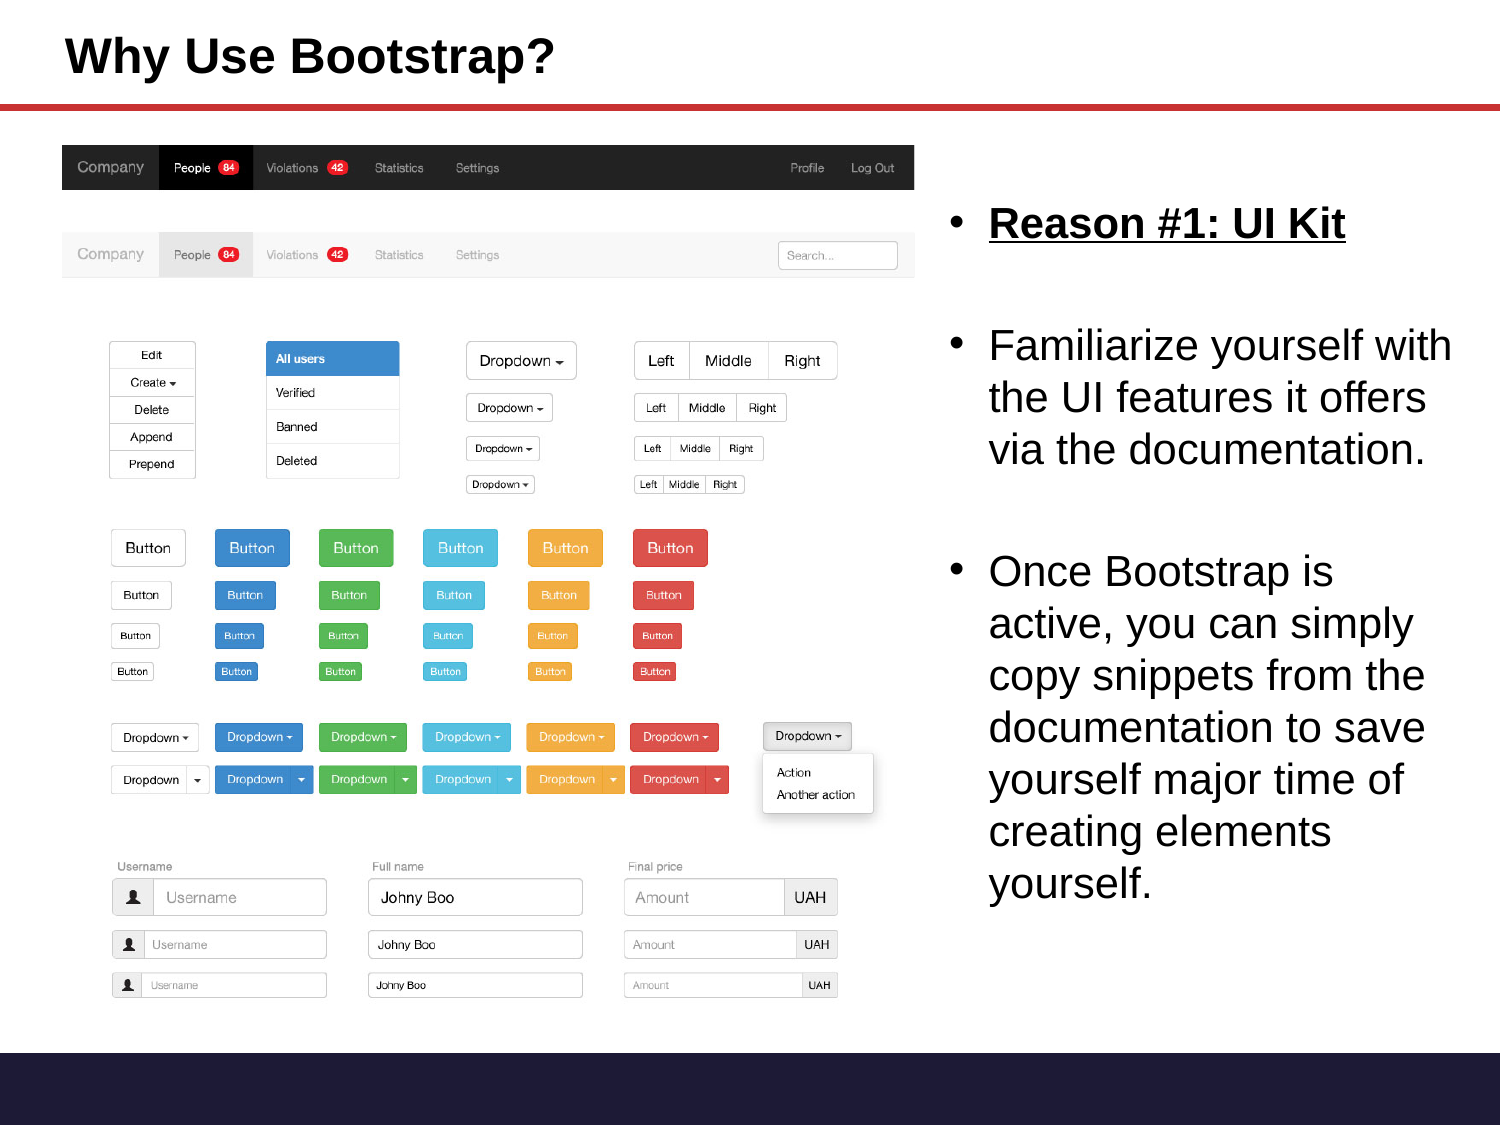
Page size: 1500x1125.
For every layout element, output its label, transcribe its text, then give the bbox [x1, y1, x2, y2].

picture [37, 122, 935, 1018]
text_box Reason #1: UI Kit Familiarize yourself with the UI features it offers via the documentation. Once Bootstrap is active, you can simply copy snippets from the documentation to save yourself major time of creating elements yourself. [935, 187, 1475, 952]
text_box Why Use Bootstrap? [49, 16, 888, 91]
